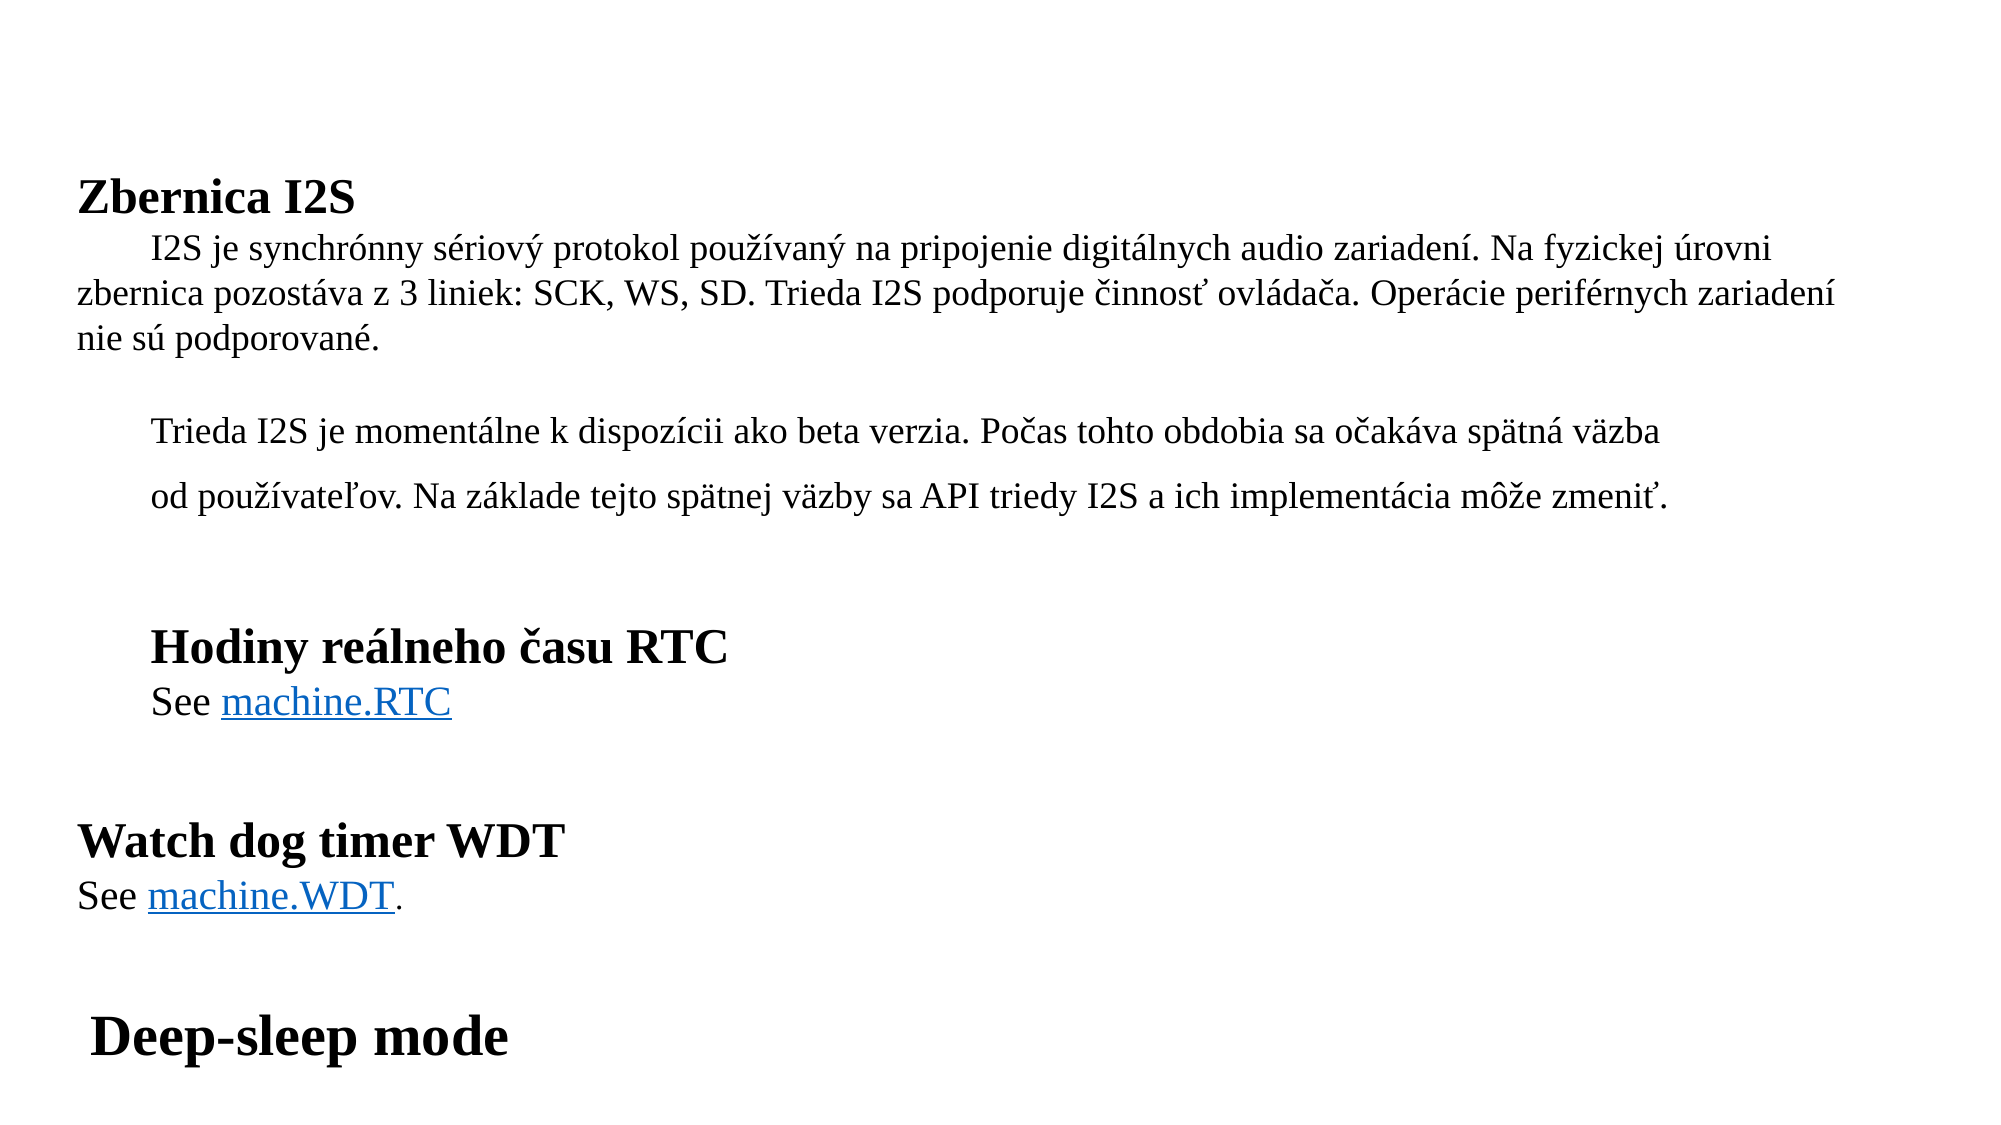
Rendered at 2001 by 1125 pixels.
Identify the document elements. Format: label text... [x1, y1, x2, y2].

text_box Watch dog timer WDT See machine.WDT. [62, 800, 1063, 926]
text_box Zbernica I2S I2S je synchrónny sériový protokol používaný na pripojenie digitálnych audio zariadení. Na fyzickej úrovni zbernica pozostáva z 3 liniek: SCK, WS, SD. Trieda I2S podporuje činnosť ovládača. Operácie periférnych zariadení nie sú podporované. Trieda I2S je momentálne k dispozícii ako beta verzia. Počas tohto obdobia sa očakáva spätná väzba od používateľov. Na základe tejto spätnej väzby sa API triedy I2S a ich implementácia môže zmeniť. Hodiny reálneho času RTC See machine.RTC [62, 156, 1888, 732]
text_box Deep-sleep mode [75, 990, 1076, 1075]
